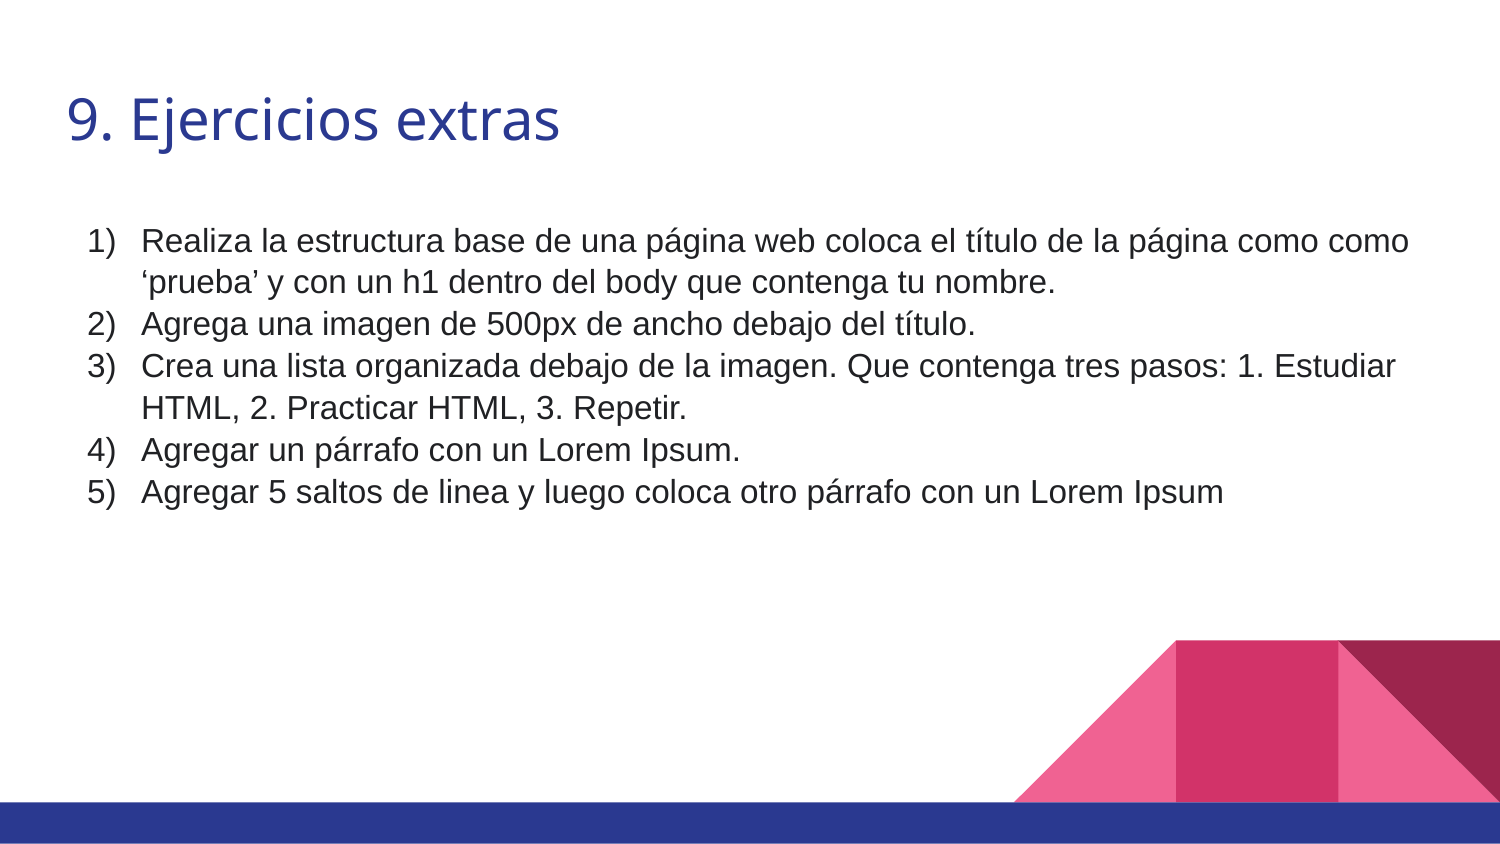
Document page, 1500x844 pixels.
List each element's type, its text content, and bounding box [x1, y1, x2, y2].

title 9. Ejercicios extras [51, 67, 1449, 167]
list Realiza la estructura base de una página web coloca el título de la página como como ‘prueba’ y con un h1 dentro del body que contenga tu nombre. Agrega una imagen de 500px de ancho debajo del título. Crea una lista organizada debajo de la imagen. Que contenga tres pasos: 1. Estudiar HTML, 2. Practicar HTML, 3. Repetir. Agregar un párrafo con un Lorem Ipsum. Agregar 5 saltos de linea y luego coloca otro párrafo con un Lorem Ipsum [51, 201, 1449, 782]
